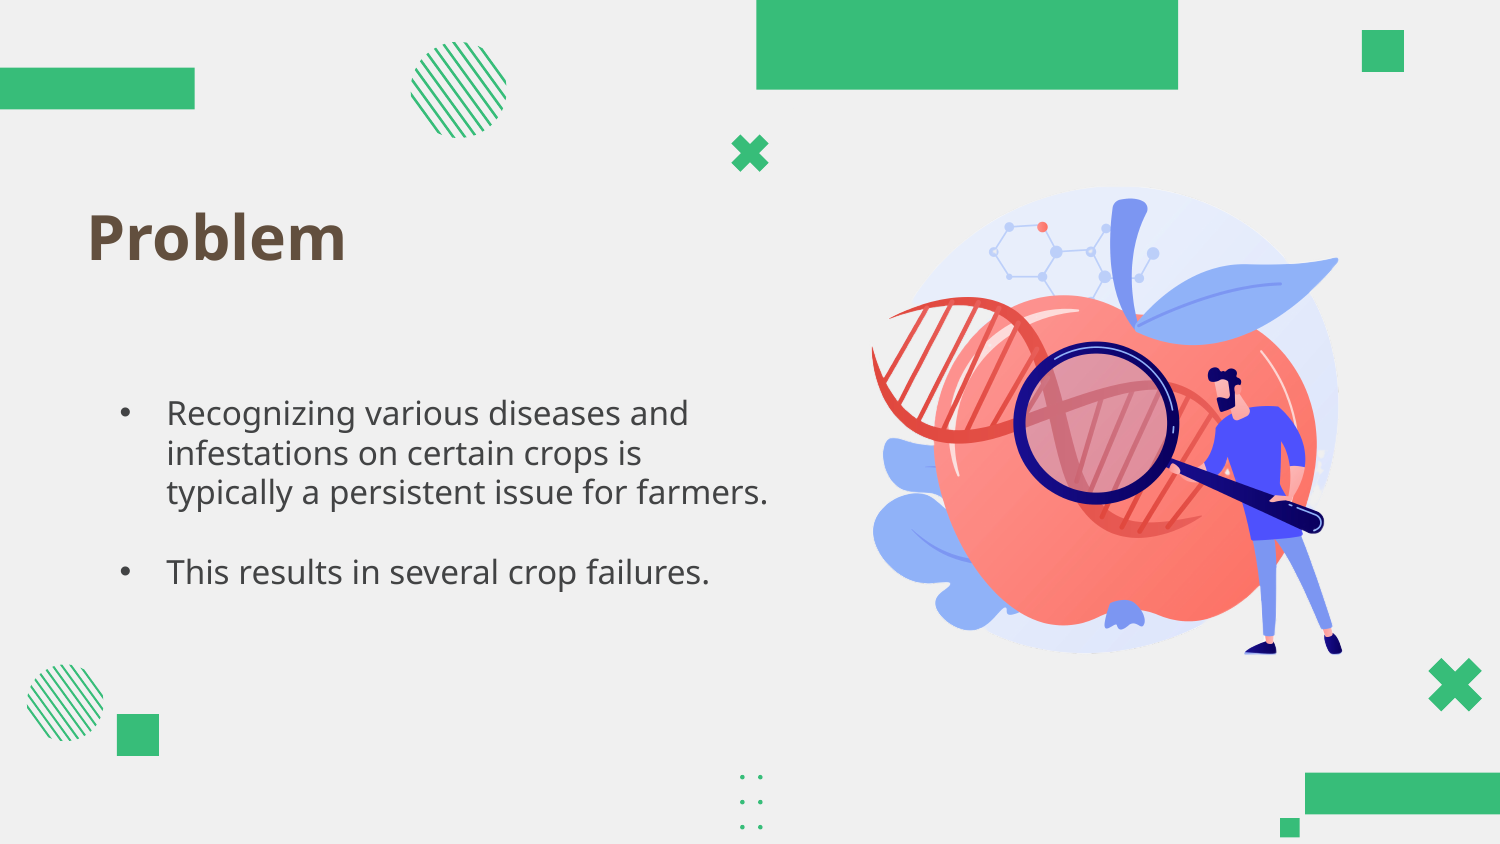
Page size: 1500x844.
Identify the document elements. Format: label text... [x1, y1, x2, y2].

title Problem [71, 193, 647, 279]
subtitle Recognizing various diseases and infestations on certain crops is typically a persistent issue for farmers. This results in several crop failures. [104, 401, 787, 583]
picture [792, 108, 1421, 736]
